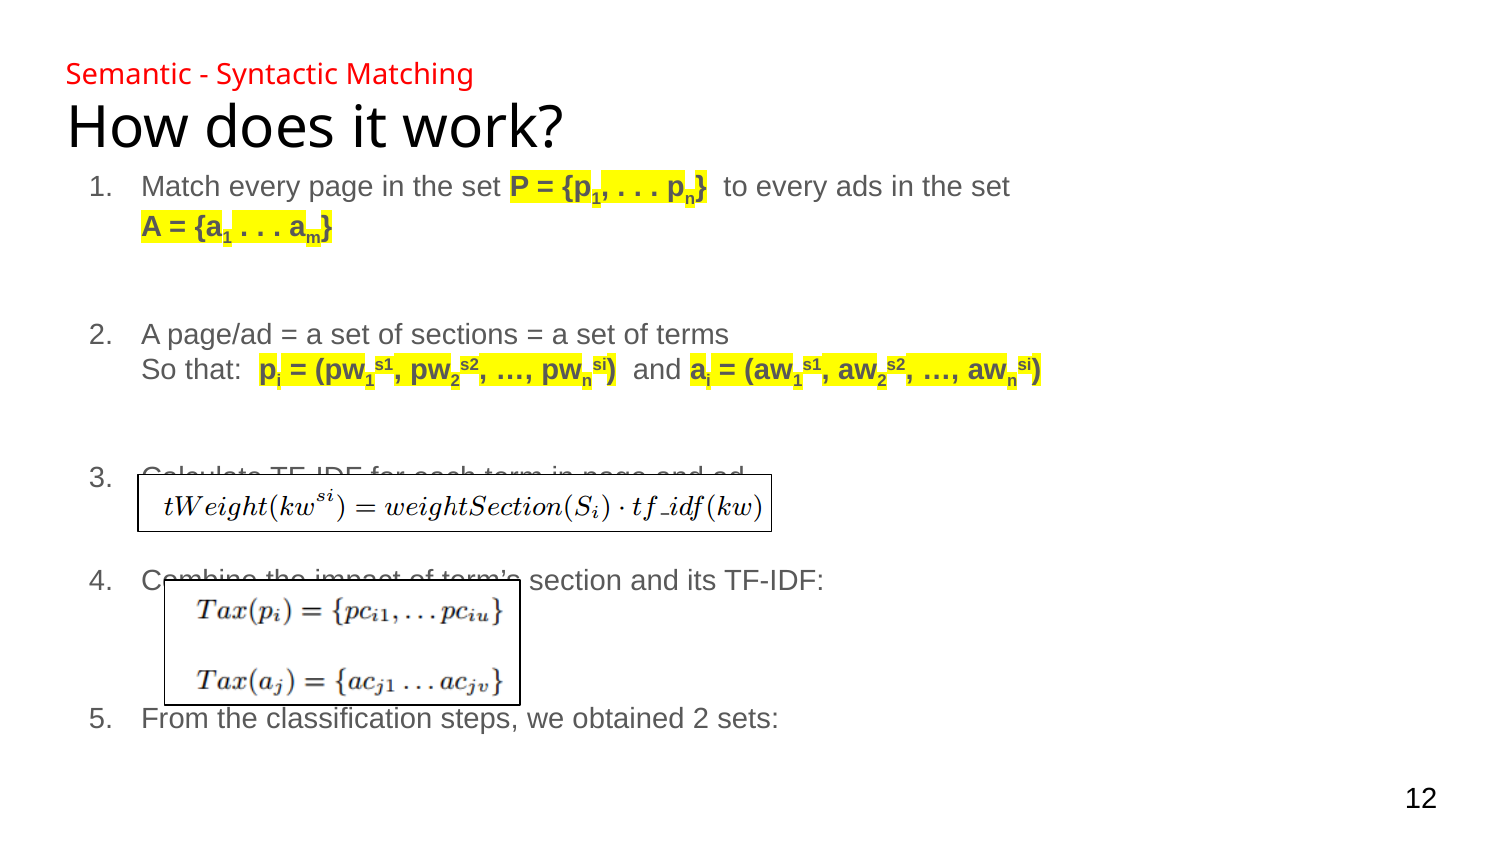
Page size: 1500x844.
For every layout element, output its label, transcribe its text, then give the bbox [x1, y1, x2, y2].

list Match every page in the set P = {p1, . . . pn} to every ads in the set A = {a1 . . . am} A page/ad = a set of sections = a set of terms So that: pi = (pw1s1, pw2s2, …, pwnsi) and ai = (aw1s1, aw2s2, …, awnsi) Calculate TF-IDF for each term in page and ad. Combine the impact of term’s section and its TF-IDF: From the classification steps, we obtained 2 sets: [51, 152, 1449, 750]
title How does it work? [51, 74, 1010, 158]
picture [138, 474, 771, 532]
picture [164, 580, 520, 705]
slide_number ‹#› [1389, 764, 1480, 830]
text_box Semantic - Syntactic Matching [50, 39, 655, 90]
